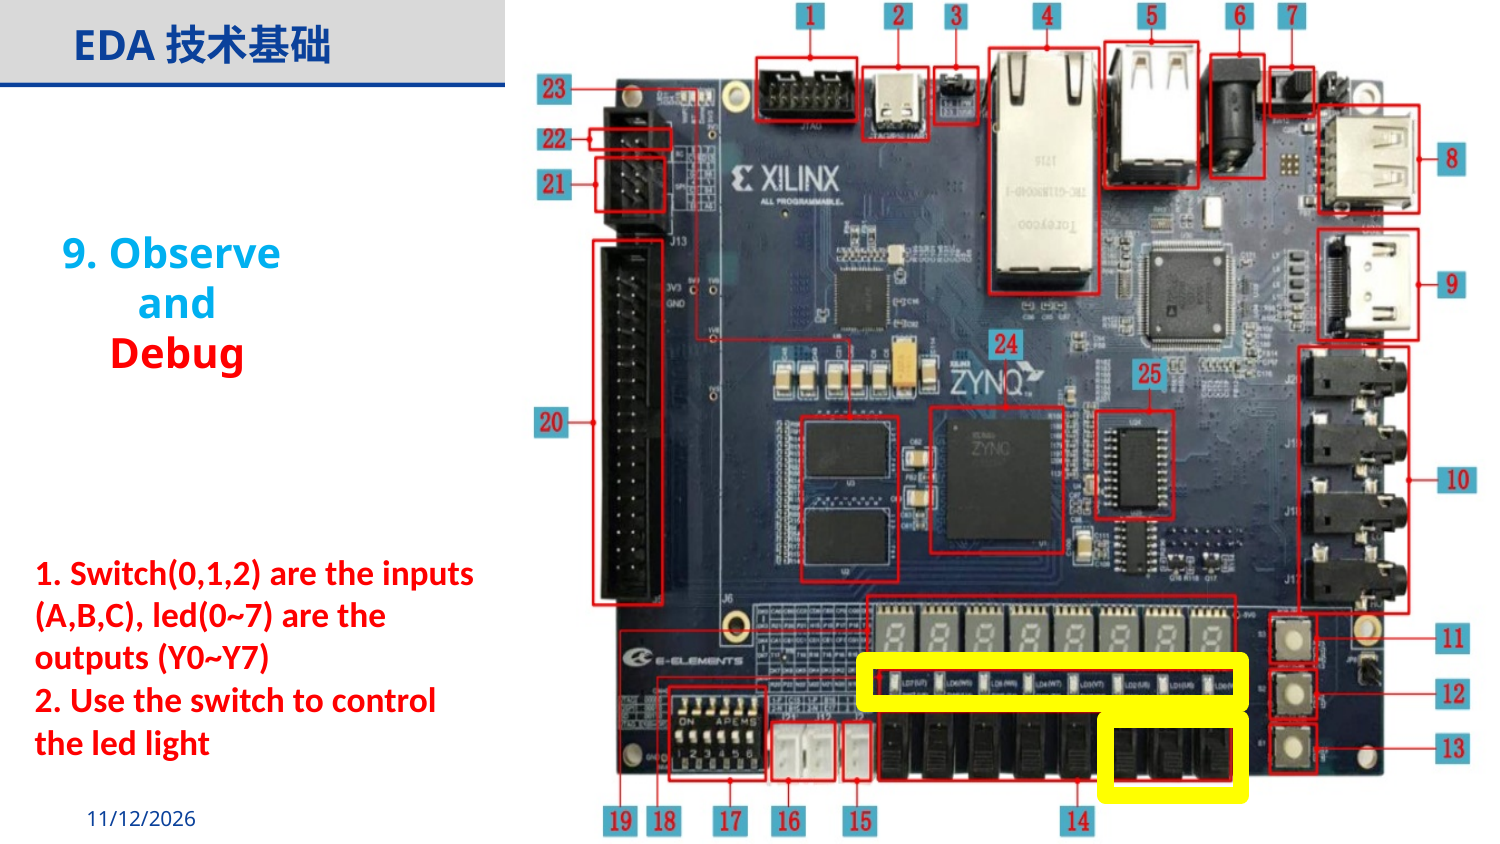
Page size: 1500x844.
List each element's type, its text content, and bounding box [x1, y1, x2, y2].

text_box EDA技术基础 [58, 11, 499, 88]
text_box [0, 514, 499, 844]
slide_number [75, 797, 425, 843]
text_box 9. Observe and Debug [0, 169, 355, 483]
text_box 1. Switch(0,1,2) are the inputs (A,B,C), led(0~7) are the outputs (Y0~Y7) 2. Use the switch to control the led light [23, 543, 499, 768]
picture [504, 0, 1500, 844]
